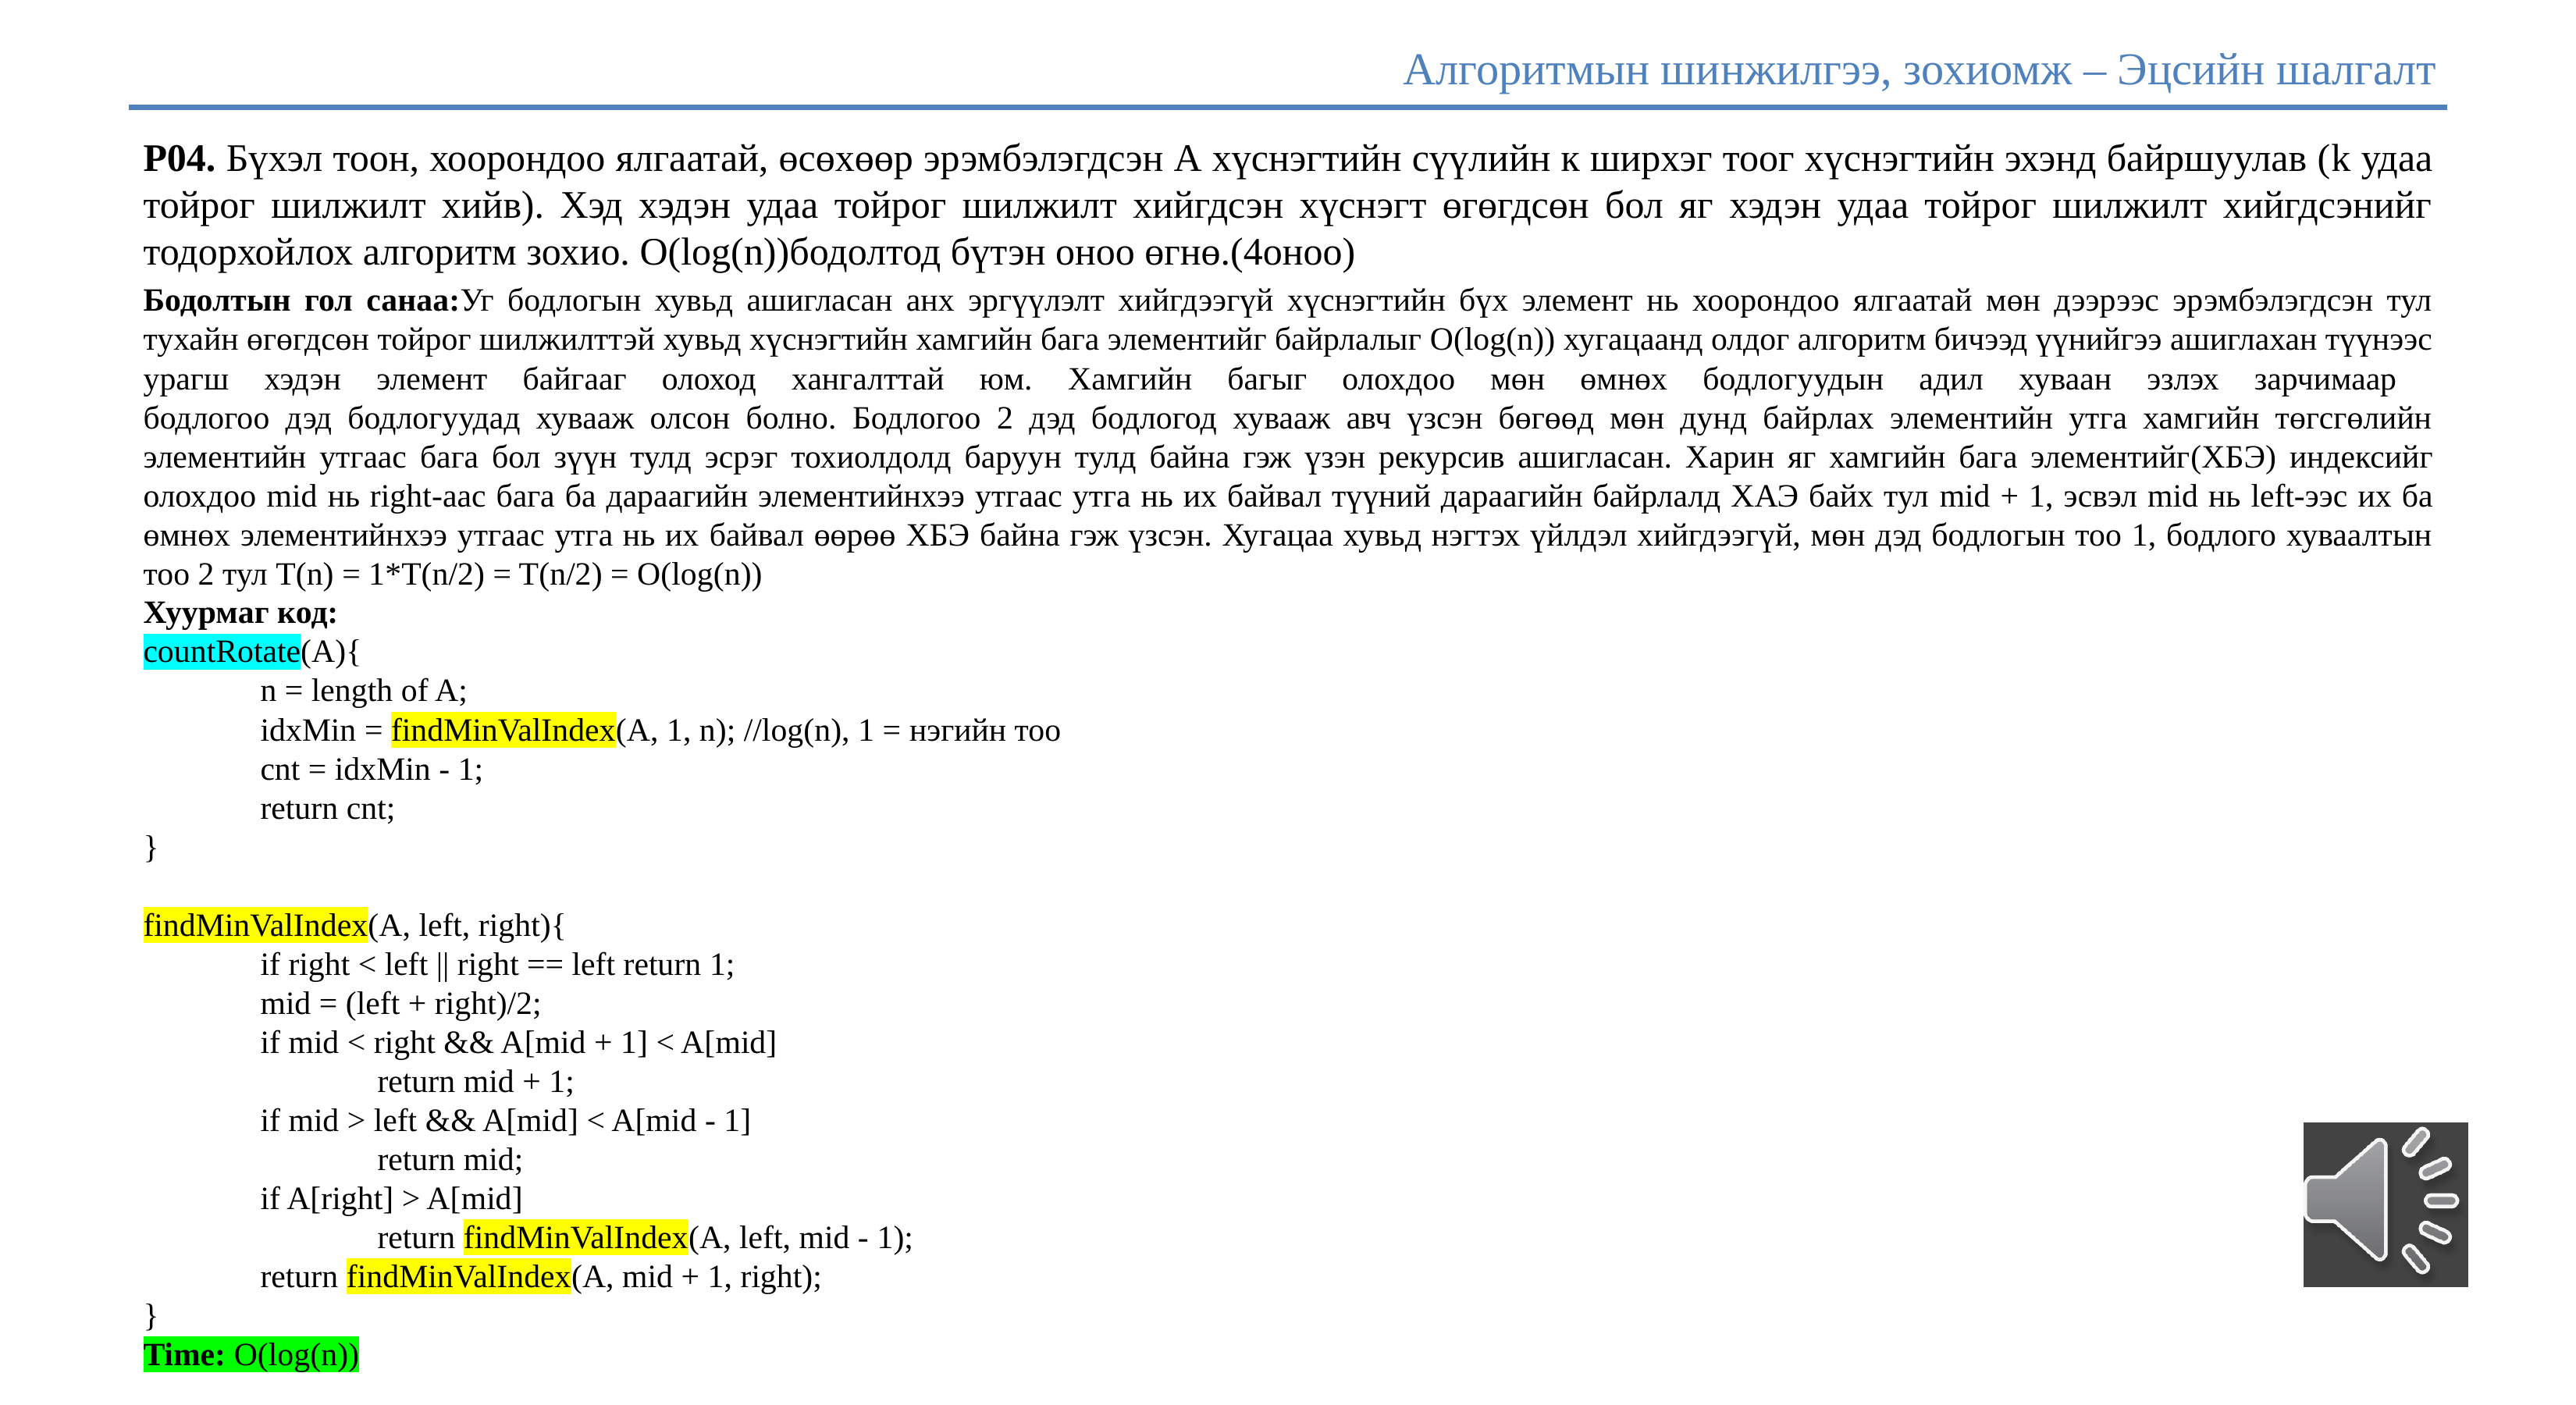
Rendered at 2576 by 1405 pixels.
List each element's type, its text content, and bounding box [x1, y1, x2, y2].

text_box Хуурмаг код: countRotate(A){ n = length of A; idxMin = findMinValIndex(A, 1, n); //log(n), 1 = нэгийн тоо cnt = idxMin - 1; return cnt; } findMinValIndex(A, left, right){ if right < left || right == left return 1; mid = (left + right)/2; if mid < right && A[mid + 1] < A[mid] return mid + 1; if mid > left && A[mid] < A[mid - 1] return mid; if A[right] > A[mid] return findMinValIndex(A, left, mid - 1); return findMinValIndex(A, mid + 1, right); } Time: O(log(n)) [131, 585, 2445, 1378]
picture [2302, 1122, 2469, 1289]
text_box Бодолтын гол санаа:Уг бодлогын хувьд ашигласан анх эргүүлэлт хийгдээгүй хүснэгтийн бүх элемент нь хоорондоо ялгаатай мөн дээрээс эрэмбэлэгдсэн тул тухайн өгөгдсөн тойрог шилжилттэй хувьд хүснэгтийн хамгийн бага элементийг байрлалыг O(log(n)) хугацаанд олдог алгоритм бичээд үүнийгээ ашиглахан түүнээс урагш хэдэн элемент байгааг олоход хангалттай юм. Хамгийн багыг олохдоо мөн өмнөх бодлогуудын адил хуваан эзлэх зарчимаар бодлогоо дэд бодлогуудад хувааж олсон болно. Бодлогоо 2 дэд бодлогод хувааж авч үзсэн бөгөөд мөн дунд байрлах элементийн утга хамгийн төгсгөлийн элементийн утгаас бага бол зүүн тулд эсрэг тохиолдолд баруун тулд байна гэж үзэн рекурсив ашигласан. Харин яг хамгийн бага элементийг(ХБЭ) индексийг олохдоо mid нь right-аас бага ба дараагийн элементийнхээ утгаас утга нь их байвал түүний дараагийн байрлалд ХАЭ байх тул mid + 1, эсвэл mid нь left-ээс их ба өмнөх элементийнхээ утгаас утга нь их байвал өөрөө ХБЭ байна гэж үзсэн. Хугацаа хувьд нэгтэх үйлдэл хийгдээгүй, мөн дэд бодлогын тоо 1, бодлого хуваалтын тоо 2 тул T(n) = 1*T(n/2) = T(n/2) = O(log(n)) [131, 272, 2445, 585]
text_box P04. Бүхэл тоон, хоорондоо ялгаатай, өсөхөөр эрэмбэлэгдсэн А хүснэгтийн сүүлийн к ширхэг тоог хүснэгтийн эхэнд байршуулав (k удаа тойрог шилжилт хийв). Хэд хэдэн удаа тойрог шилжилт хийгдсэн хүснэгт өгөгдсөн бол яг хэдэн удаа тойрог шилжилт хийгдсэнийг тодорхойлох алгоритм зохио. O(log(n))бодолтод бүтэн оноо өгнө.(4оноо) [131, 126, 2445, 272]
